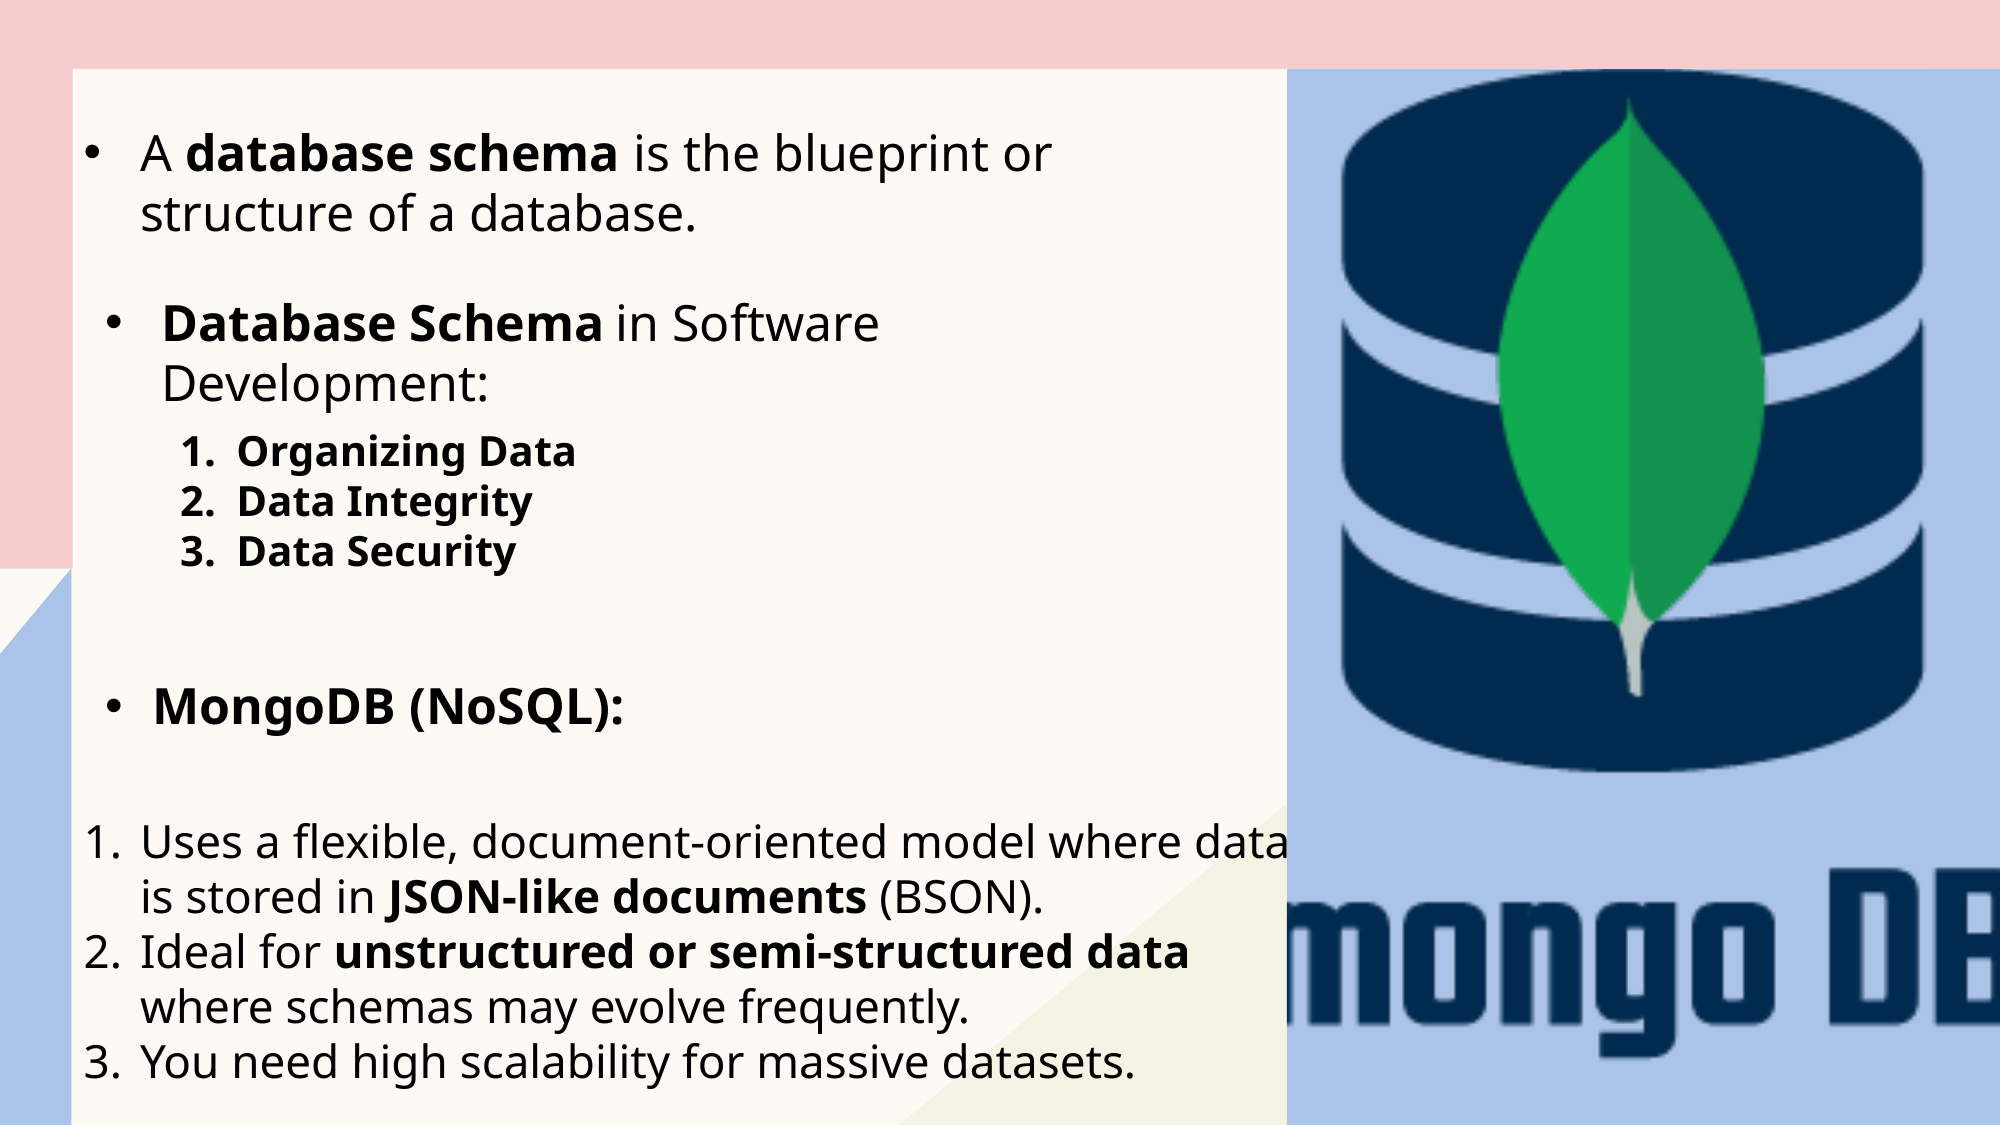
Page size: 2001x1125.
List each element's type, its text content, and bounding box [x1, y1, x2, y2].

picture [1286, 69, 2000, 1125]
text_box Uses a flexible, document-oriented model where data is stored in JSON-like documents (BSON). Ideal for unstructured or semi-structured data where schemas may evolve frequently. You need high scalability for massive datasets. [69, 805, 1286, 1096]
text_box MongoDB (NoSQL): [90, 667, 910, 743]
text_box Organizing Data Data Integrity Data Security [165, 417, 835, 583]
text_box Database Schema in Software Development: [90, 283, 1208, 419]
text_box A database schema is the blueprint or structure of a database. [68, 114, 1286, 249]
